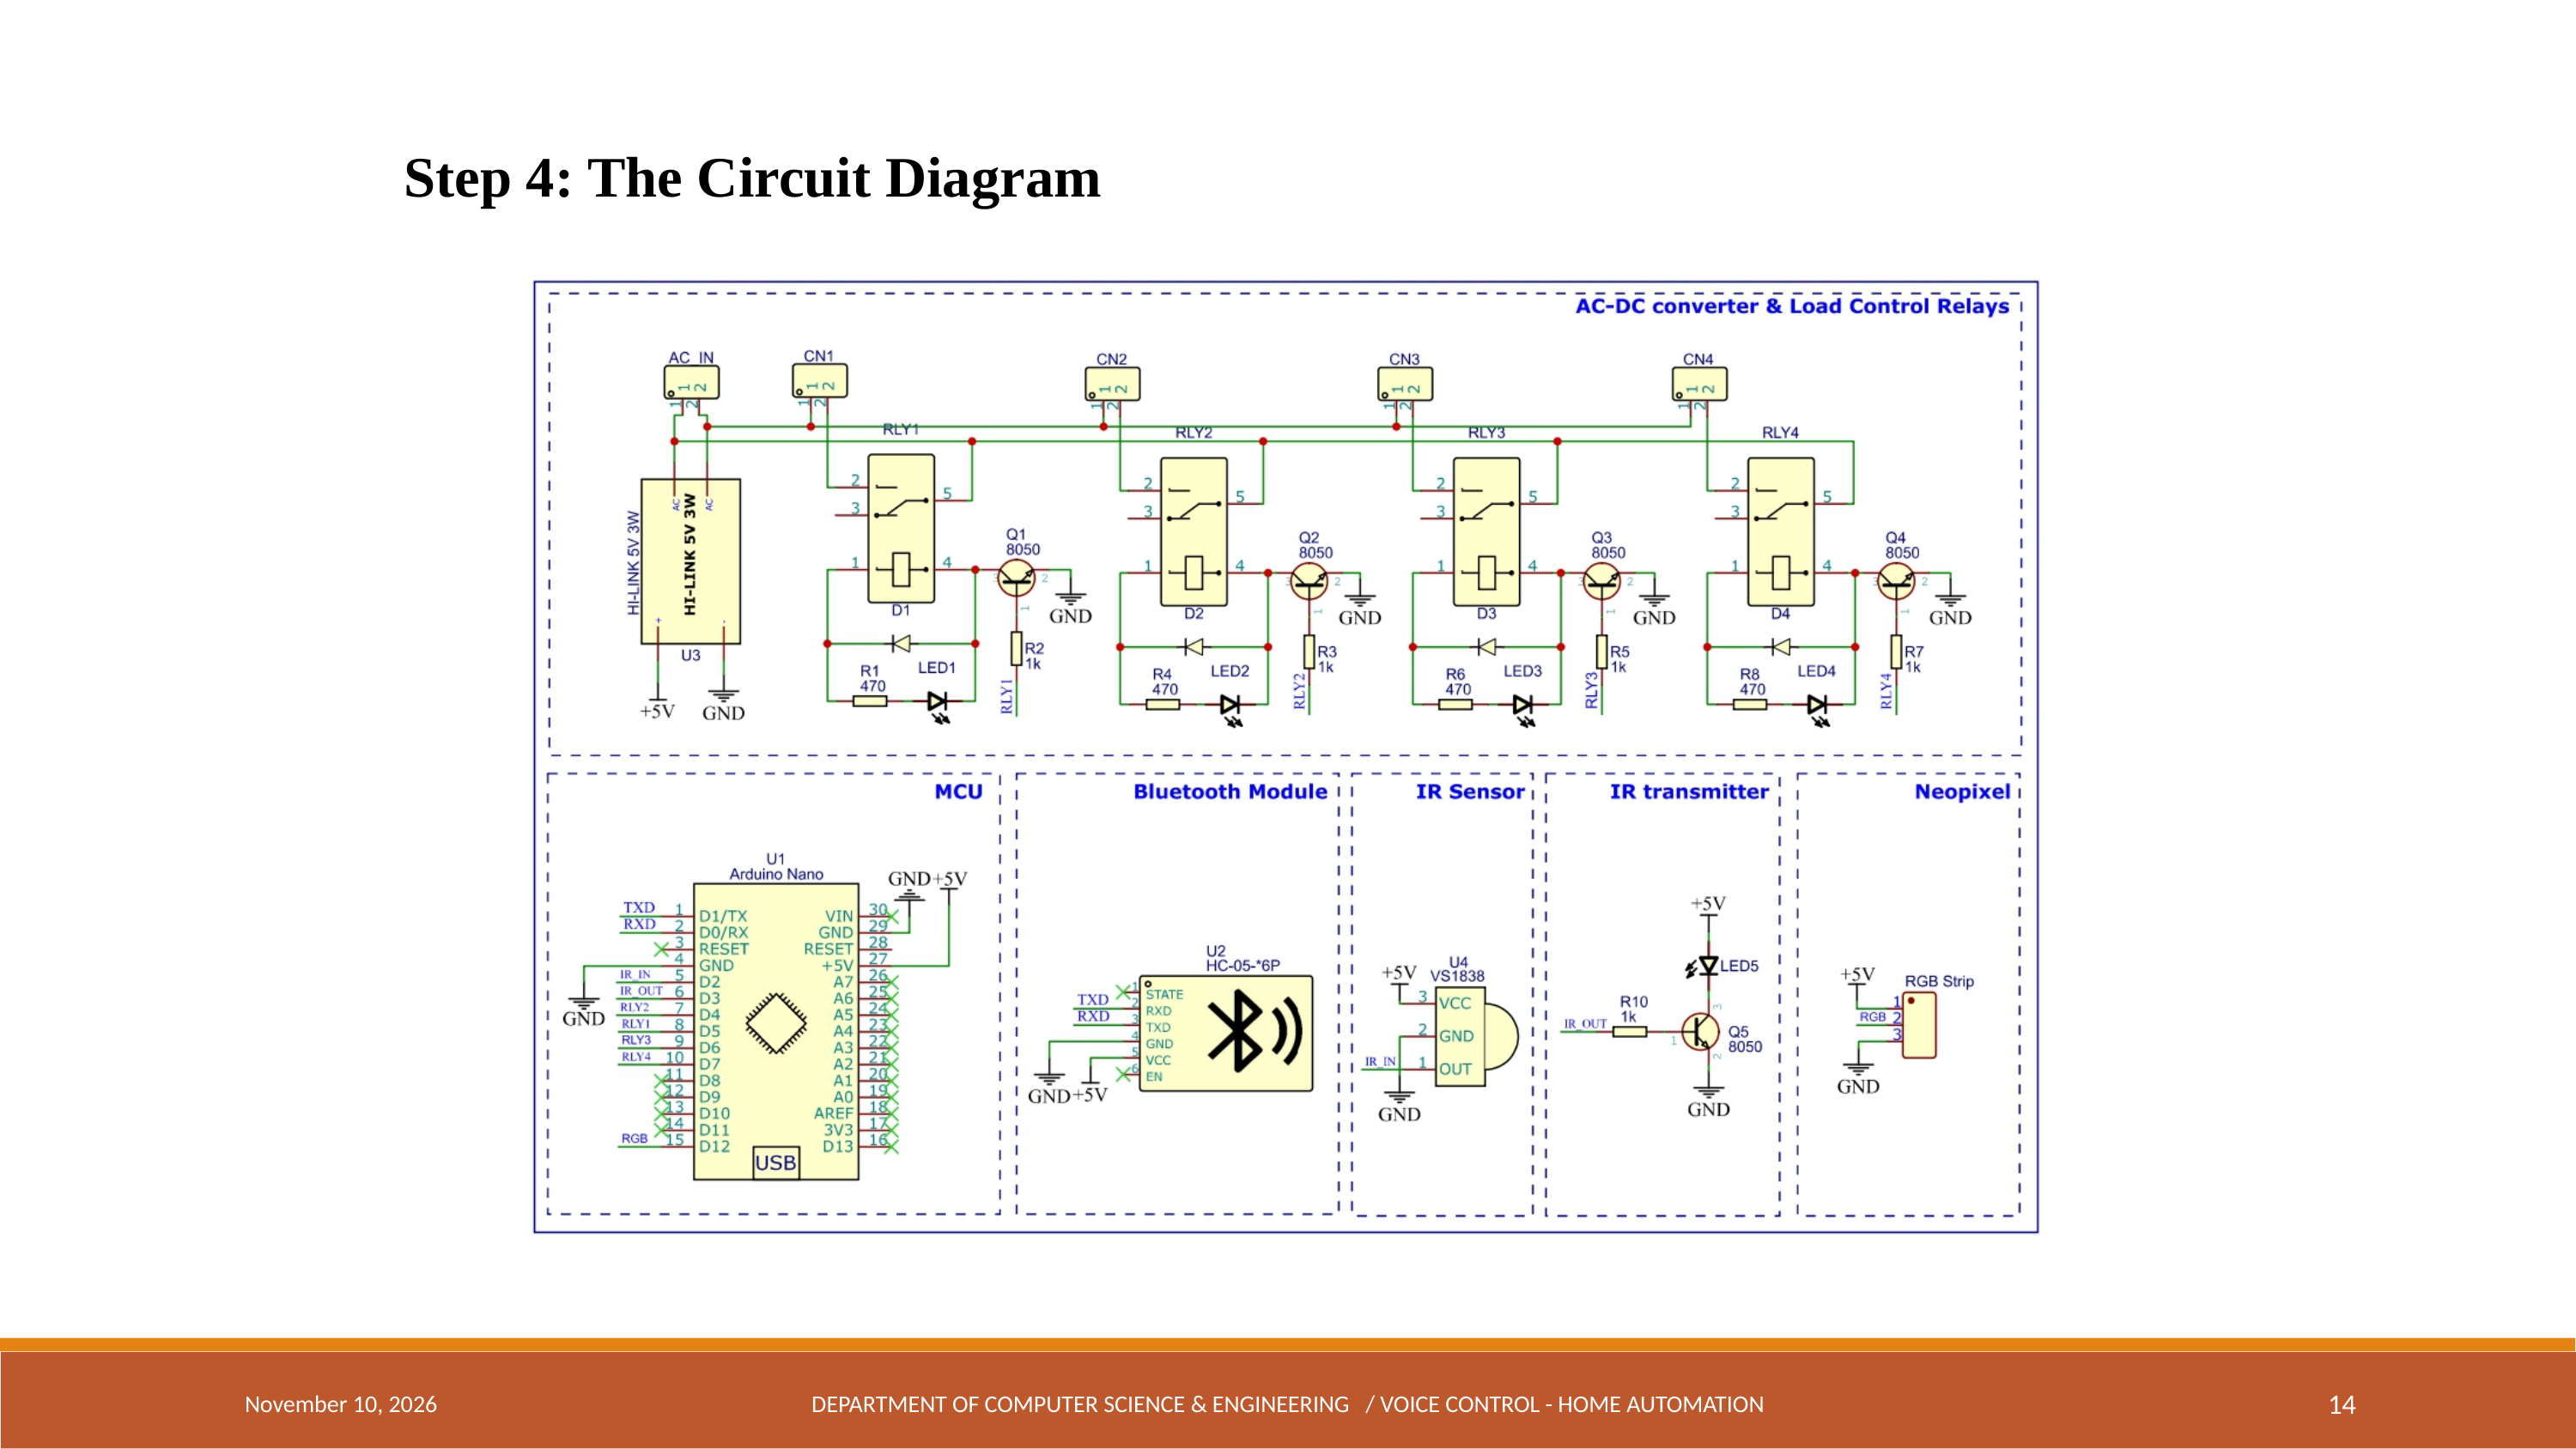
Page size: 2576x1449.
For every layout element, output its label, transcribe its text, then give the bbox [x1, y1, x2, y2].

footer DEPARTMENT OF COMPUTER SCIENCE & ENGINEERING / Voice Control - Home Automation [779, 1364, 1798, 1442]
slide_number 14 [2092, 1364, 2369, 1442]
picture [508, 258, 2068, 1258]
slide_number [232, 1364, 755, 1442]
text_box Step 4: The Circuit Diagram [384, 133, 1798, 215]
